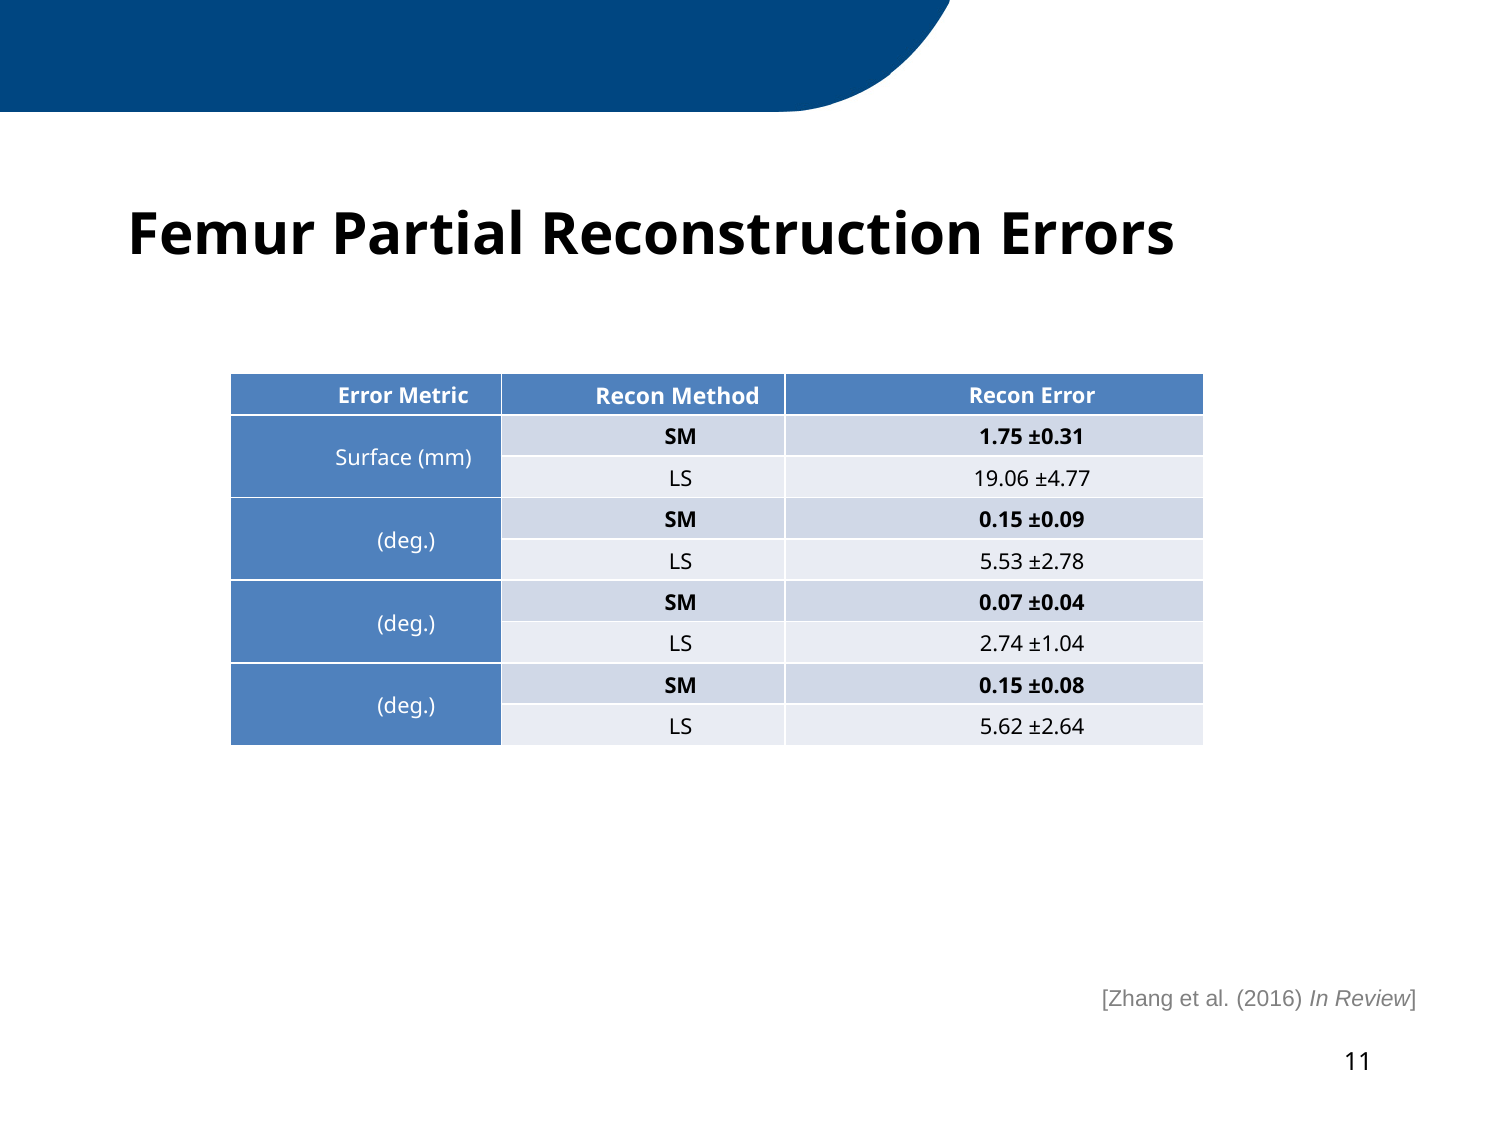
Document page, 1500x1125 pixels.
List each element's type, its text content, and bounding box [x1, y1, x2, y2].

slide_number 11 [1074, 1037, 1388, 1101]
picture [0, 0, 950, 112]
text_box [Zhang et al. (2016) In Review] [1087, 975, 1432, 1019]
title Femur Partial Reconstruction Errors [112, 174, 1388, 288]
